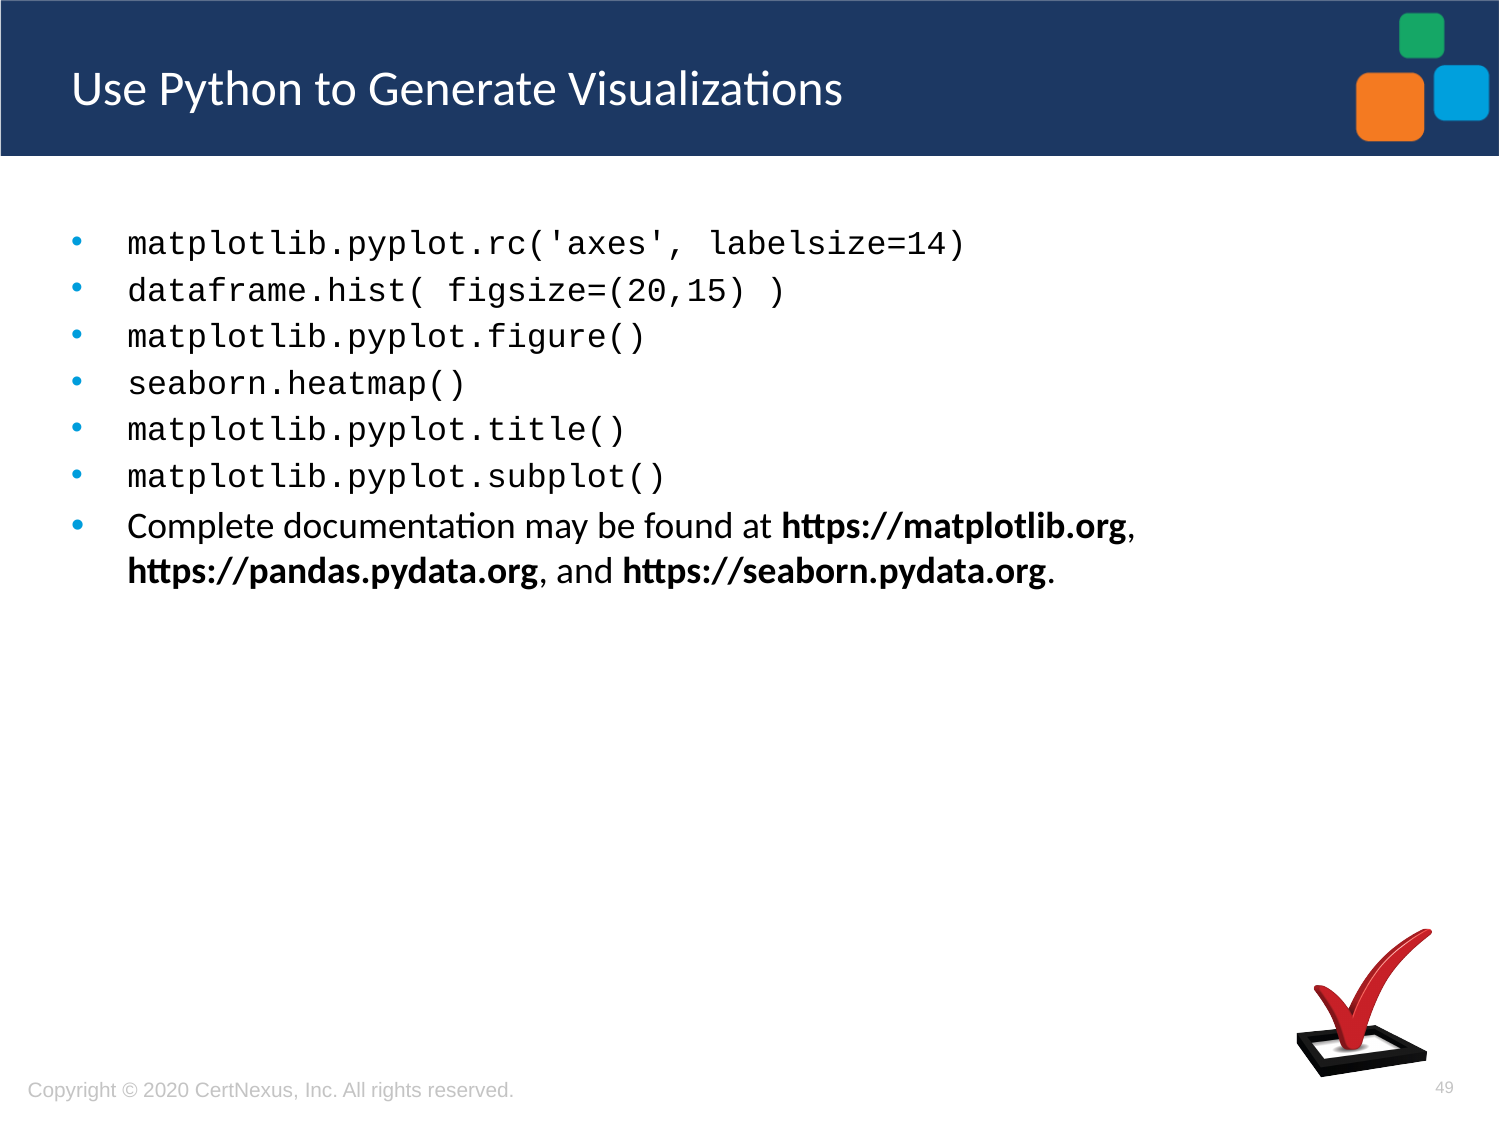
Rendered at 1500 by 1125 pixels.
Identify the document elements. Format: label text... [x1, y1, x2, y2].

picture [1235, 917, 1500, 1094]
title Use Python to Generate Visualizations [56, 16, 1350, 155]
picture [0, 0, 1500, 156]
slide_number 49 [1118, 1057, 1469, 1118]
list matplotlib.pyplot.rc('axes', labelsize=14) dataframe.hist( figsize=(20,15) ) matplotlib.pyplot.figure() seaborn.heatmap() matplotlib.pyplot.title() matplotlib.pyplot.subplot() Complete documentation may be found at https://matplotlib.org, https://pandas.pydata.org, and https://seaborn.pydata.org. [56, 213, 1444, 1021]
